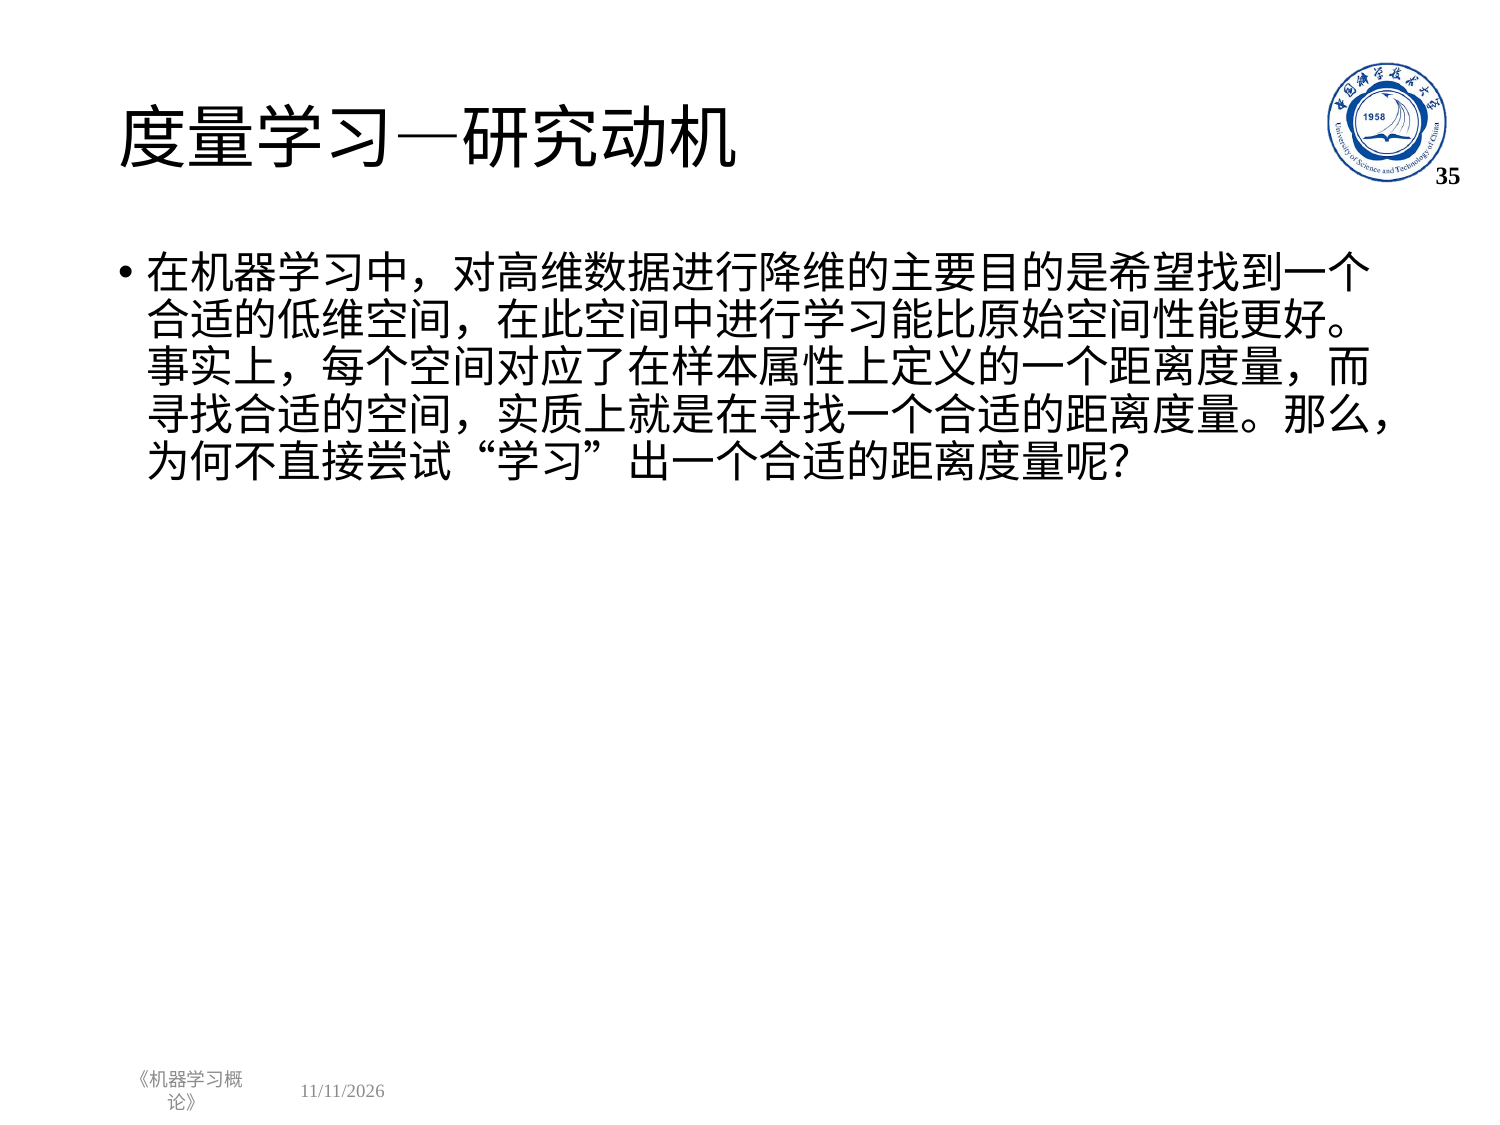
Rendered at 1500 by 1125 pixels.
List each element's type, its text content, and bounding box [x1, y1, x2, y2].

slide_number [285, 1068, 422, 1113]
picture [1397, 59, 1450, 144]
list 在机器学习中，对高维数据进行降维的主要目的是希望找到一个合适的低维空间，在此空间中进行学习能比原始空间性能更好。事实上，每个空间对应了在样本属性上定义的一个距离度量，而寻找合适的空间，实质上就是在寻找一个合适的距离度量。那么，为何不直接尝试“学习”出一个合适的距离度量呢？ [103, 243, 1397, 1053]
title 度量学习—研究动机 [103, 59, 1397, 221]
slide_number 35 [1372, 144, 1476, 205]
footer 《机器学习概论》 [104, 1068, 270, 1113]
